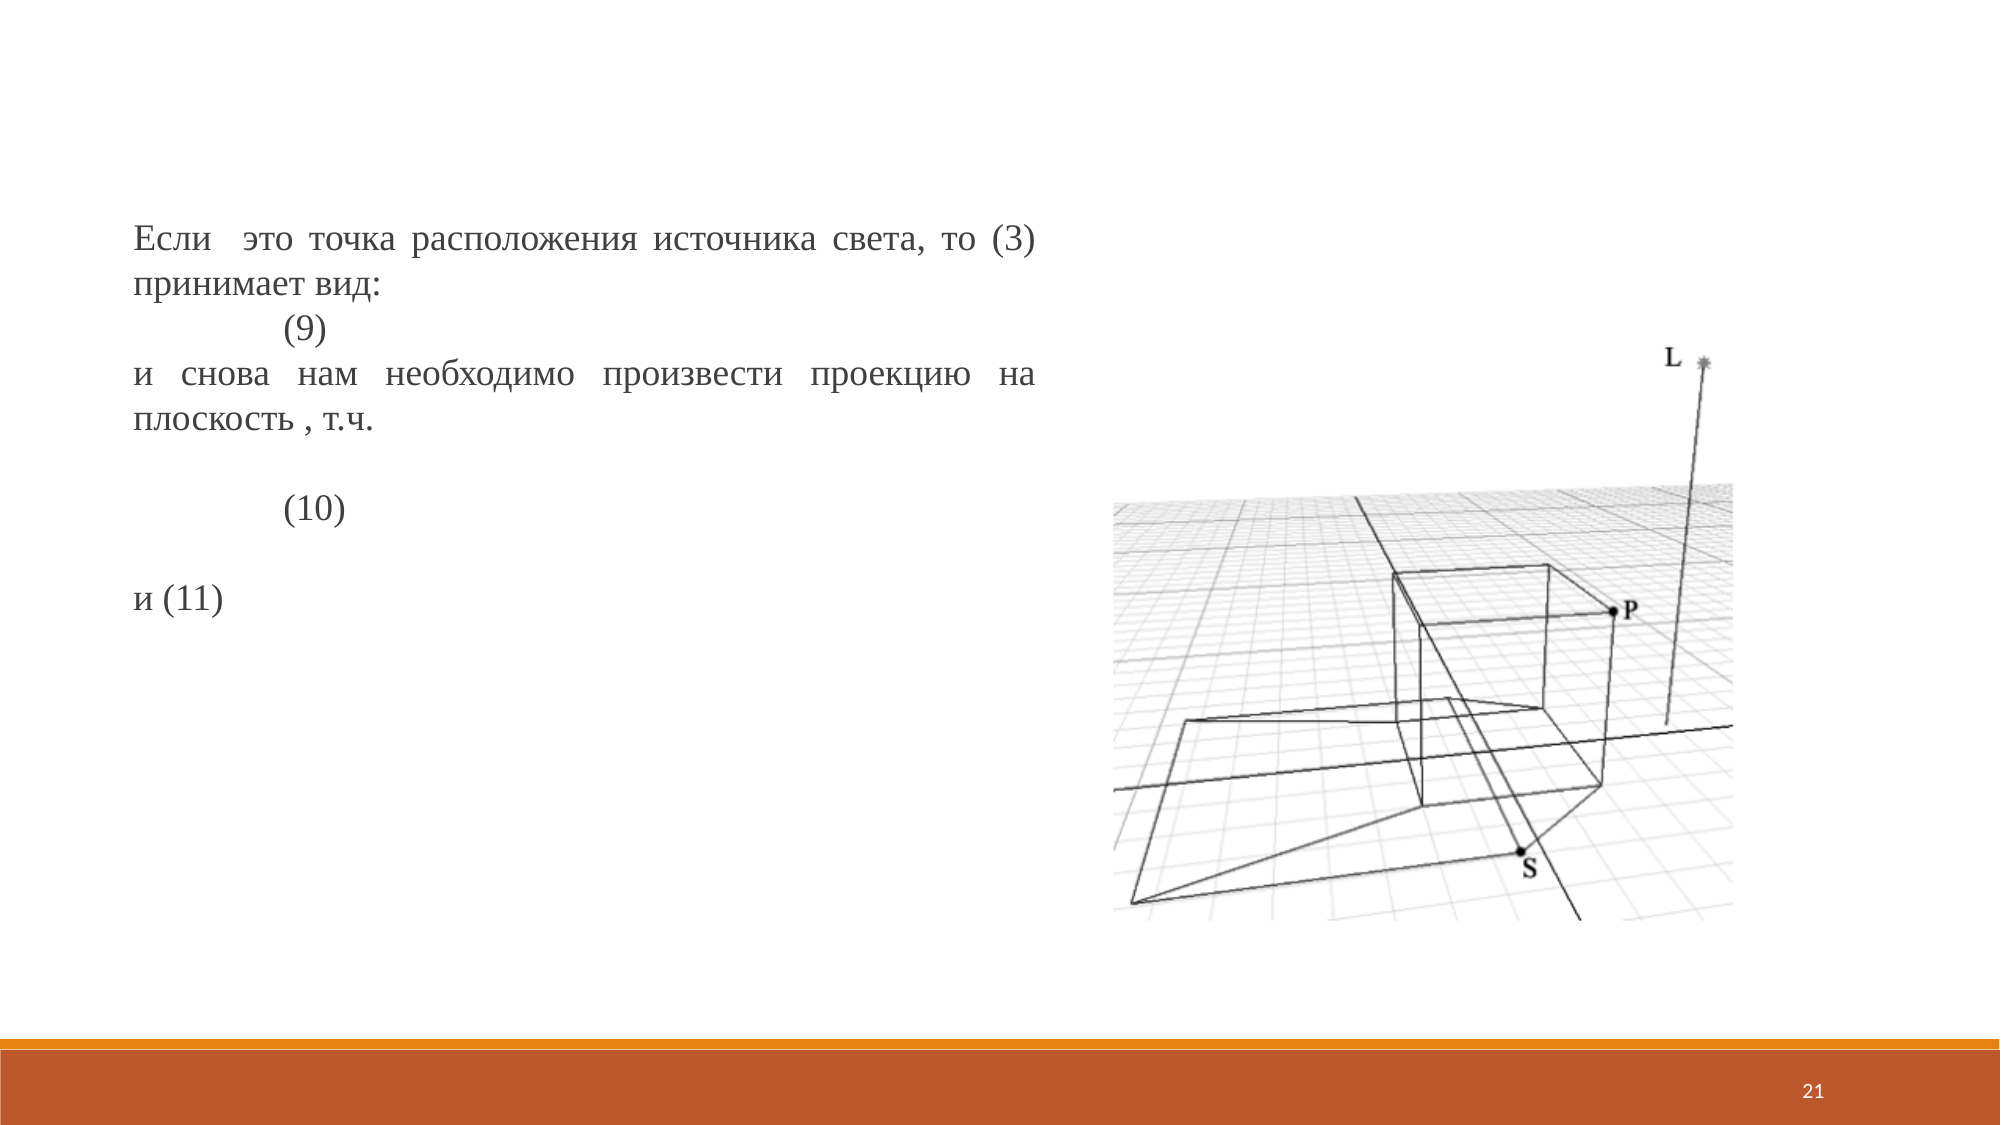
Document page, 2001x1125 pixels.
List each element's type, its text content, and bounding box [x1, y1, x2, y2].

picture [1097, 343, 1752, 923]
slide_number 21 [1624, 1059, 1840, 1120]
